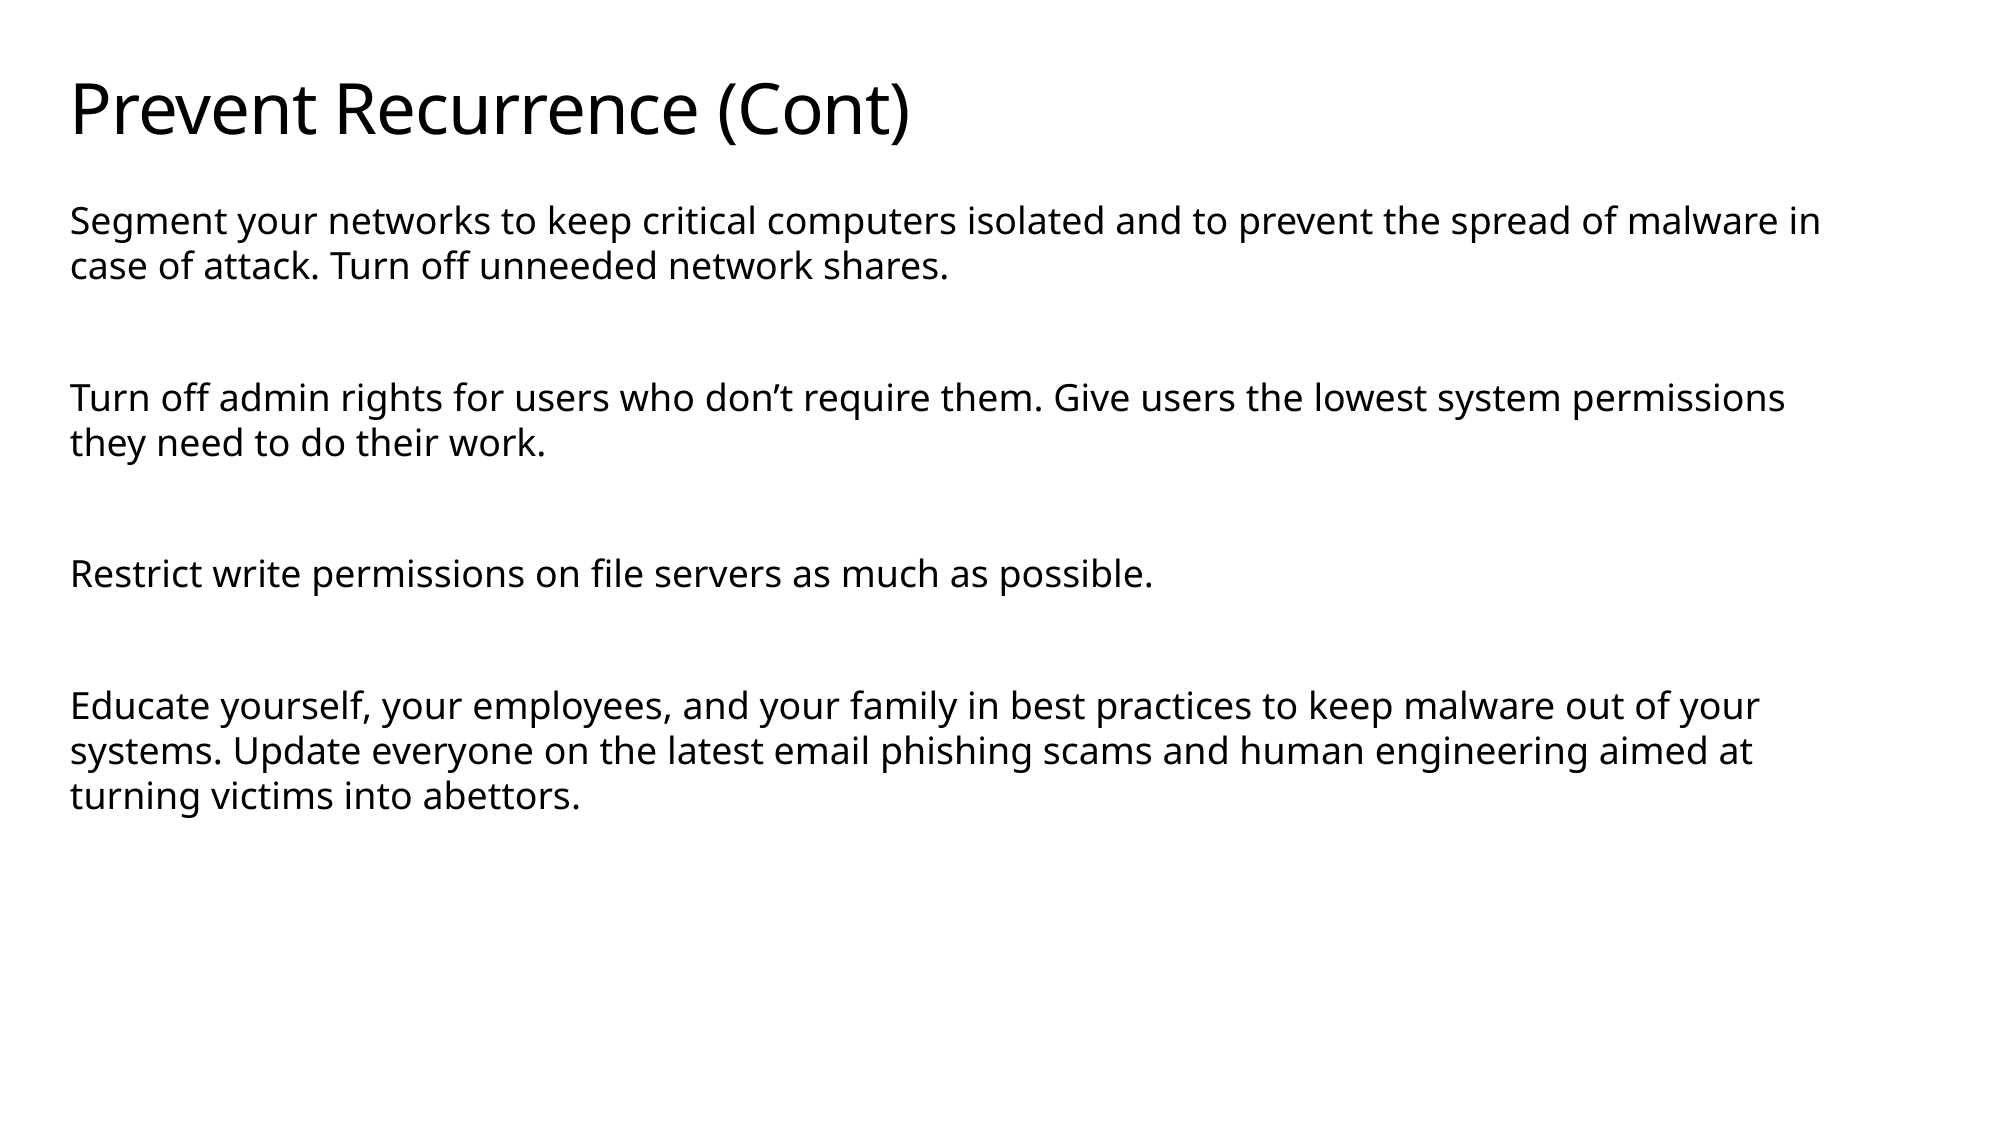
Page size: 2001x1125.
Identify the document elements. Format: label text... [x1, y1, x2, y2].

list Segment your networks to keep critical computers isolated and to prevent the spread of malware in case of attack. Turn off unneeded network shares. Turn off admin rights for users who don’t require them. Give users the lowest system permissions they need to do their work. Restrict write permissions on file servers as much as possible. Educate yourself, your employees, and your family in best practices to keep malware out of your systems. Update everyone on the latest email phishing scams and human engineering aimed at turning victims into abettors. [69, 197, 1829, 280]
title Prevent Recurrence (Cont) [69, 36, 1345, 161]
